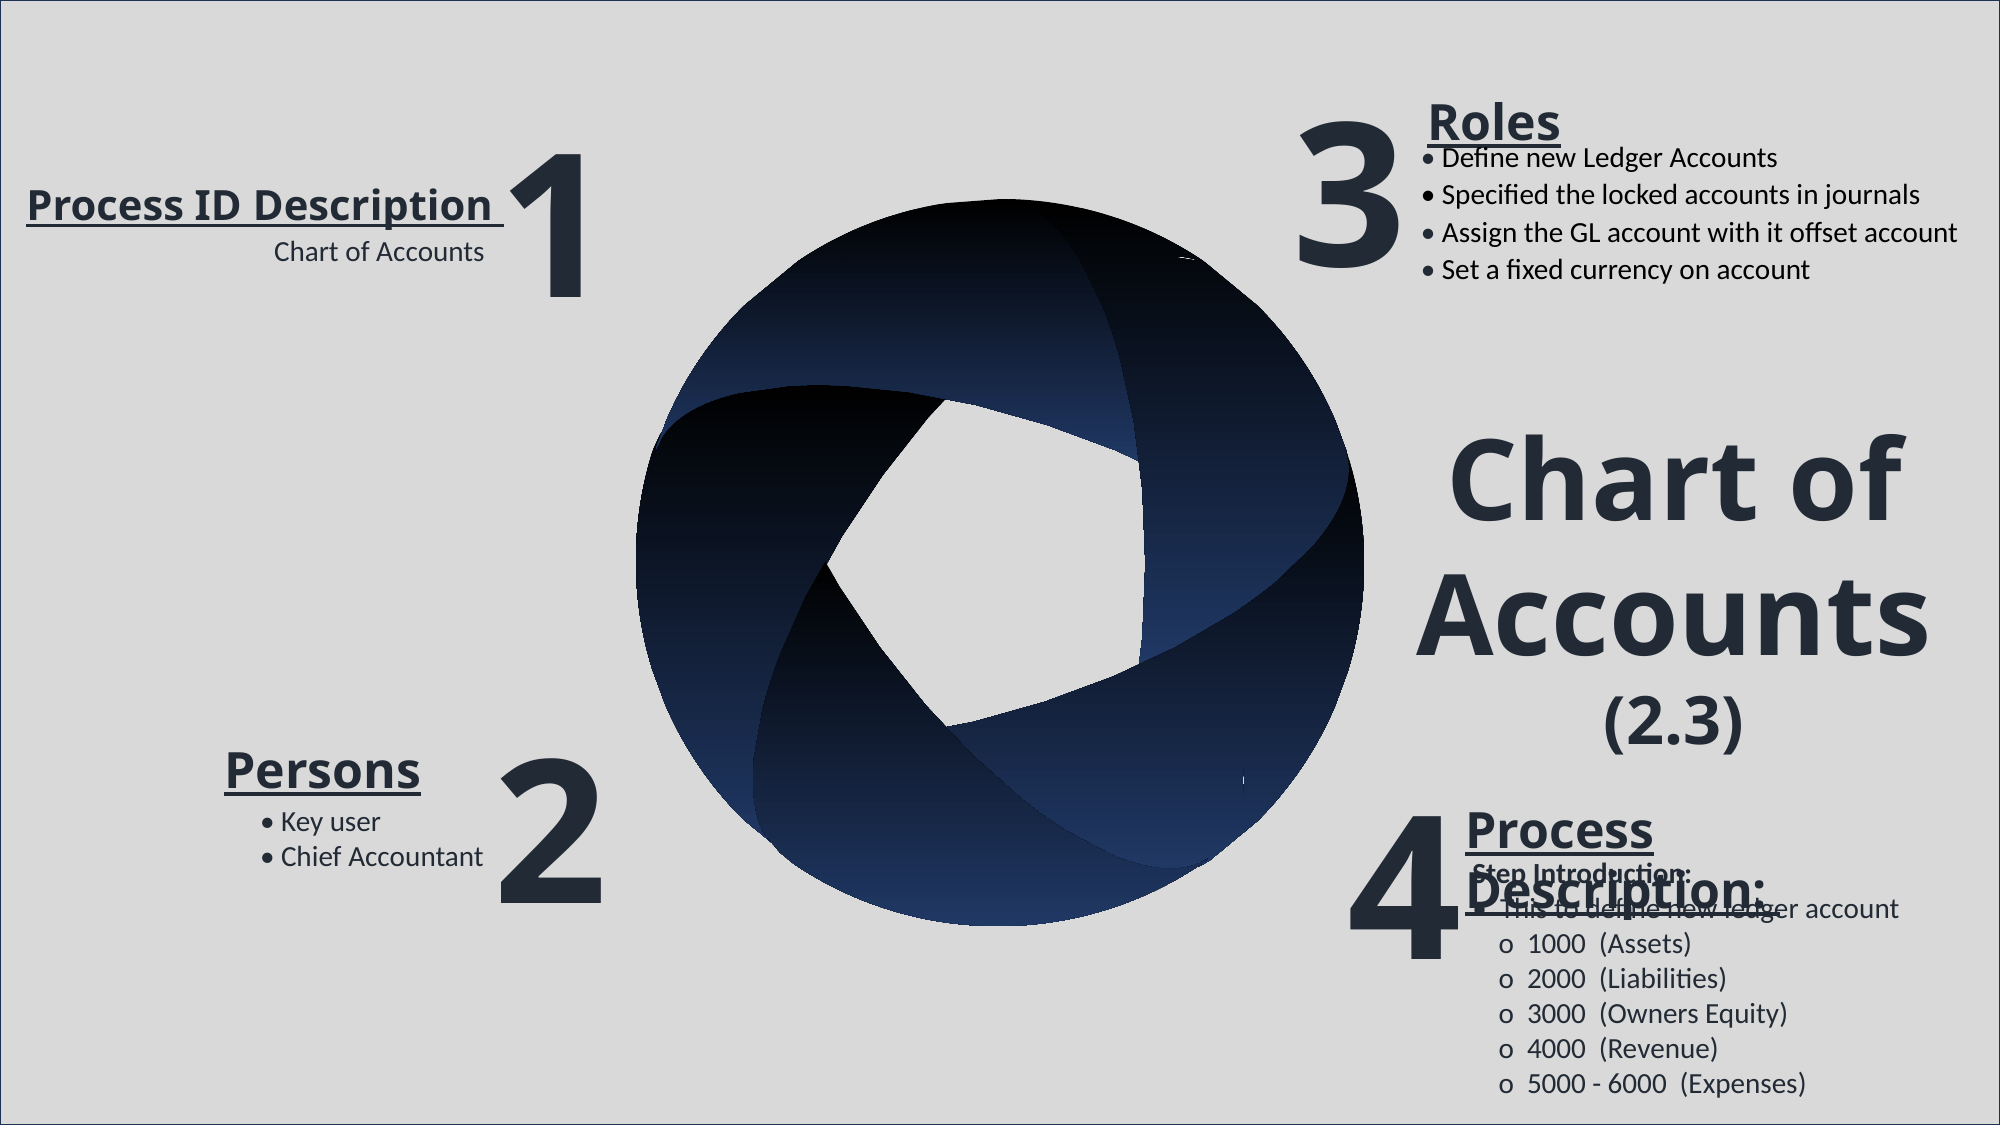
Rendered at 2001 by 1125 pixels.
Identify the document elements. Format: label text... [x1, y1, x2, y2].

text_box [999, 197, 1348, 663]
text_box [0, 0, 2000, 1125]
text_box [1330, 752, 1985, 1125]
text_box 2 [476, 696, 626, 951]
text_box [1261, 59, 2000, 347]
text_box [634, 386, 946, 842]
text_box [751, 559, 1209, 928]
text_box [0, 89, 630, 286]
text_box [654, 198, 1137, 462]
text_box Persons [121, 730, 437, 806]
text_box Process Description: [0, 0, 11, 89]
text_box Chart of Accounts (2.3) [1371, 400, 1977, 752]
text_box • Key user • Chief Accountant [245, 794, 476, 880]
text_box [947, 450, 1366, 867]
